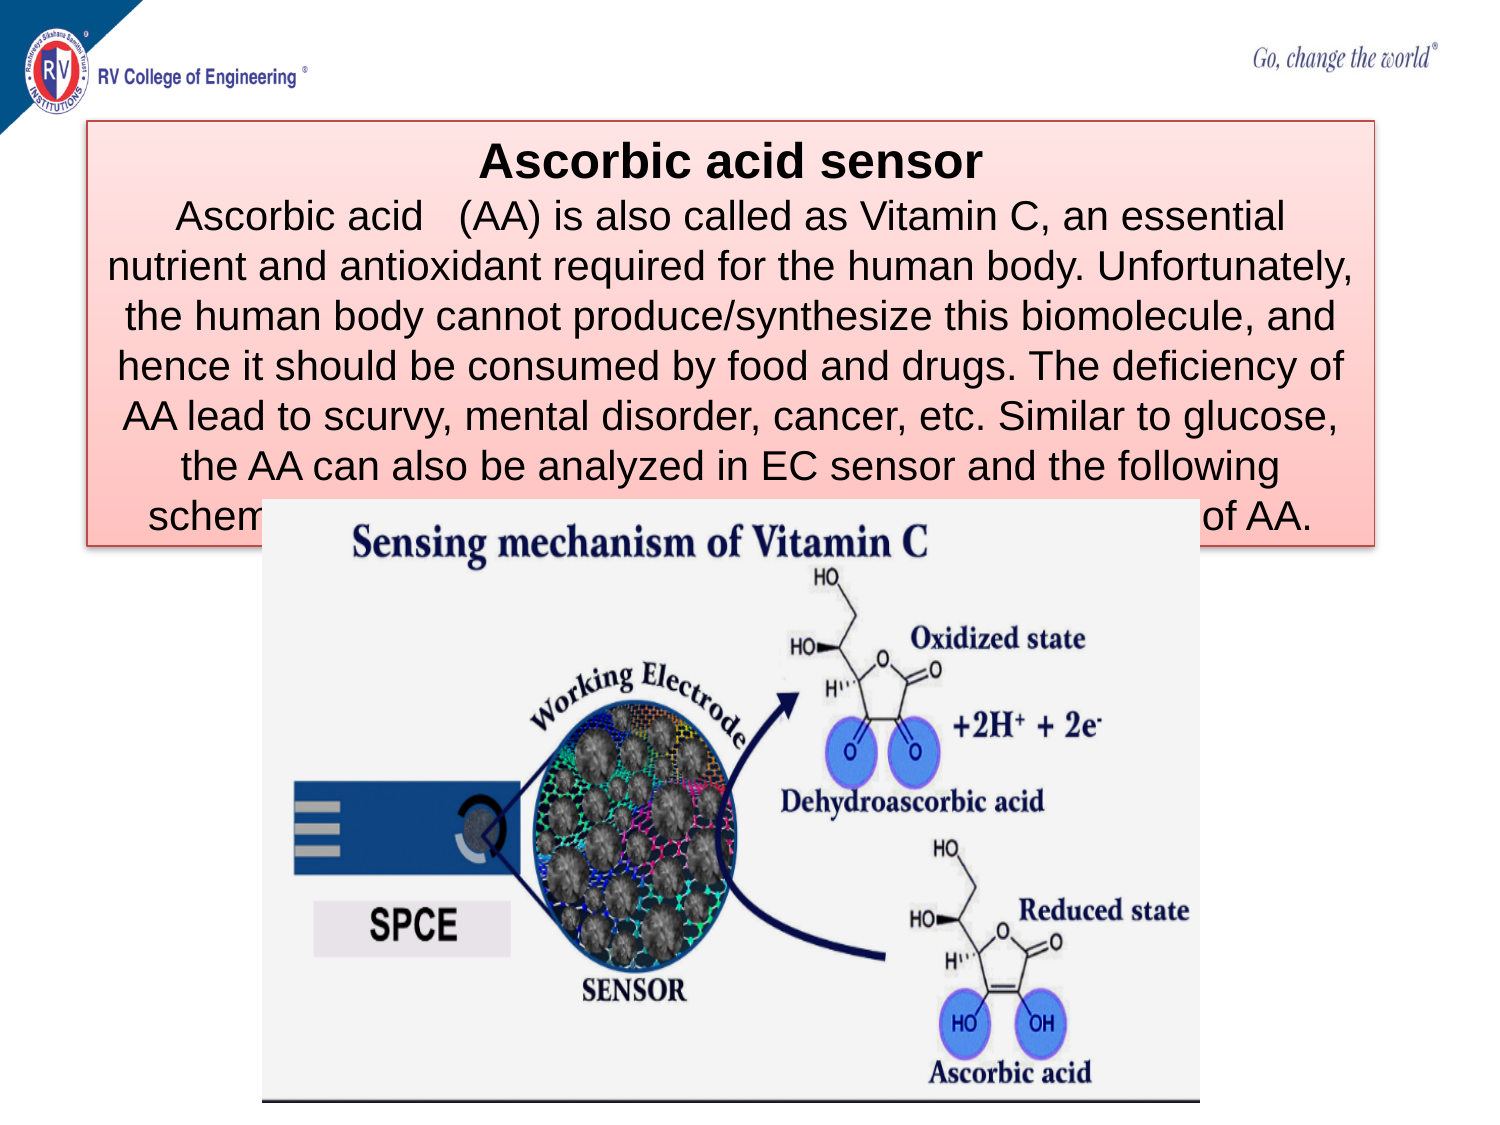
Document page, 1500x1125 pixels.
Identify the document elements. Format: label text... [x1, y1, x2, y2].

text_box Ascorbic acid sensor Ascorbic acid (AA) is also called as Vitamin C, an essential nutrient and antioxidant required for the human body. Unfortunately, the human body cannot produce/synthesize this biomolecule, and hence it should be consumed by food and drugs. The deficiency of AA lead to scurvy, mental disorder, cancer, etc. Similar to glucose, the AA can also be analyzed in EC sensor and the following schematic representation depicts the sensor mechanism of AA. [86, 120, 1375, 547]
picture [262, 499, 1200, 1103]
picture [0, 0, 311, 140]
picture [1242, 30, 1446, 83]
